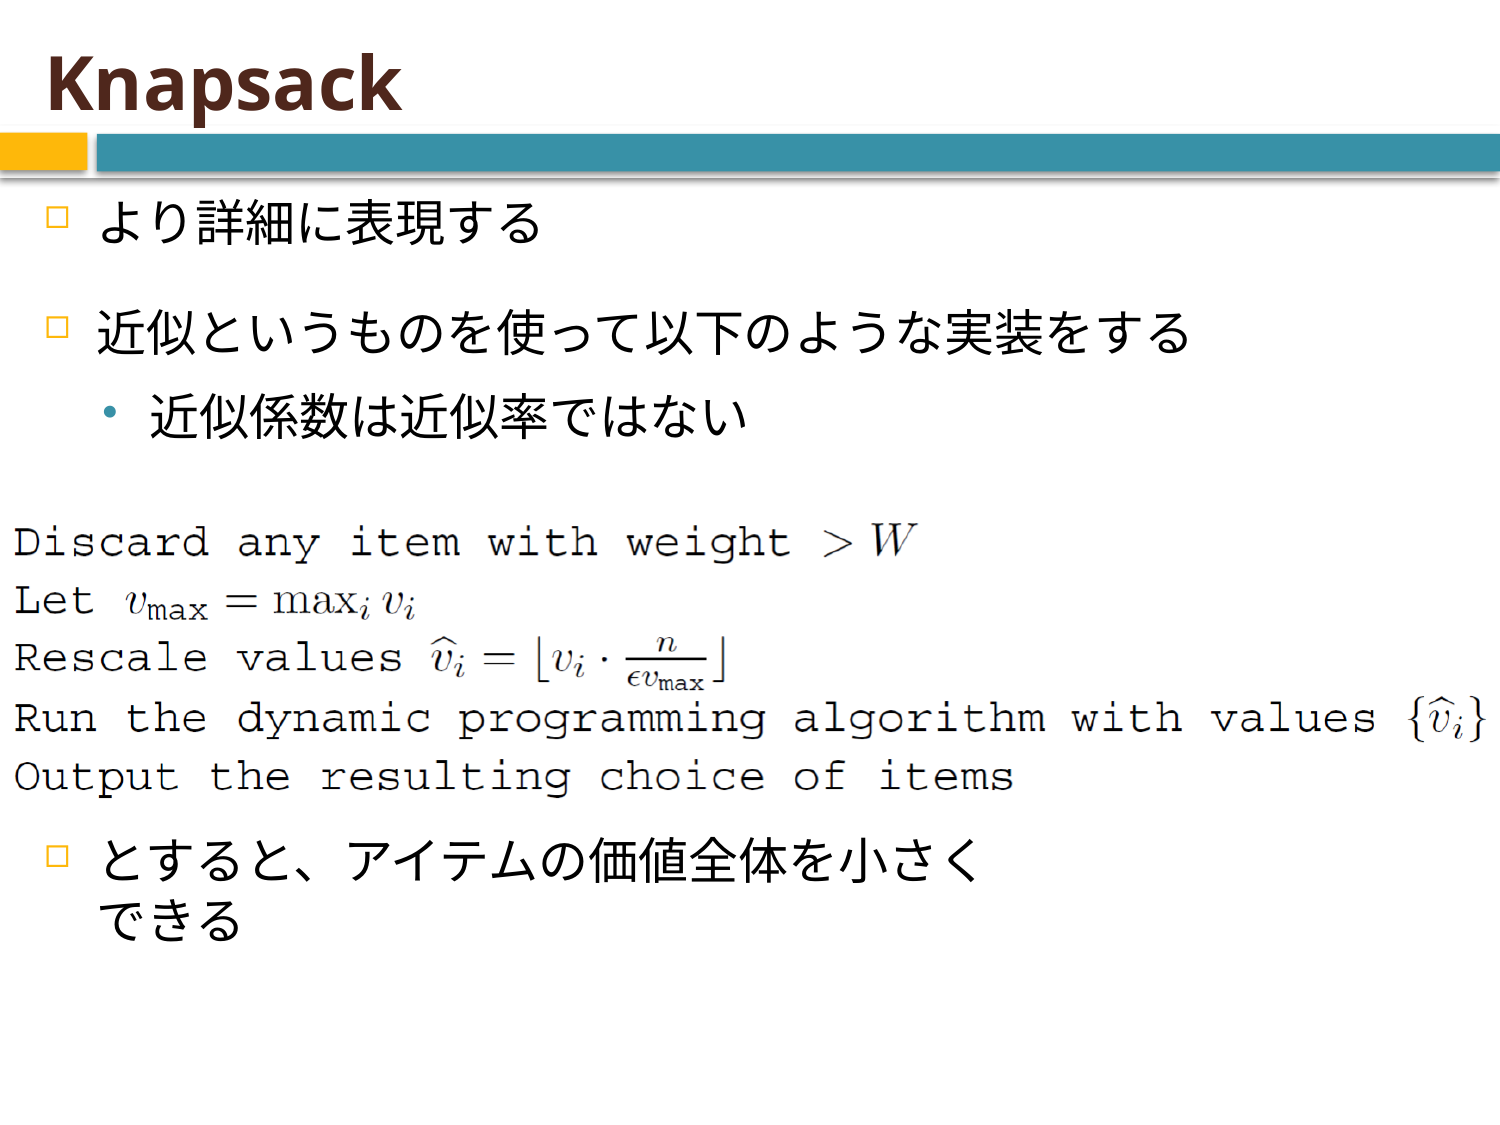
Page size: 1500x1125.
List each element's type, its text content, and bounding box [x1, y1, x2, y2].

title Knapsack [29, 30, 1471, 131]
picture [8, 517, 1492, 808]
